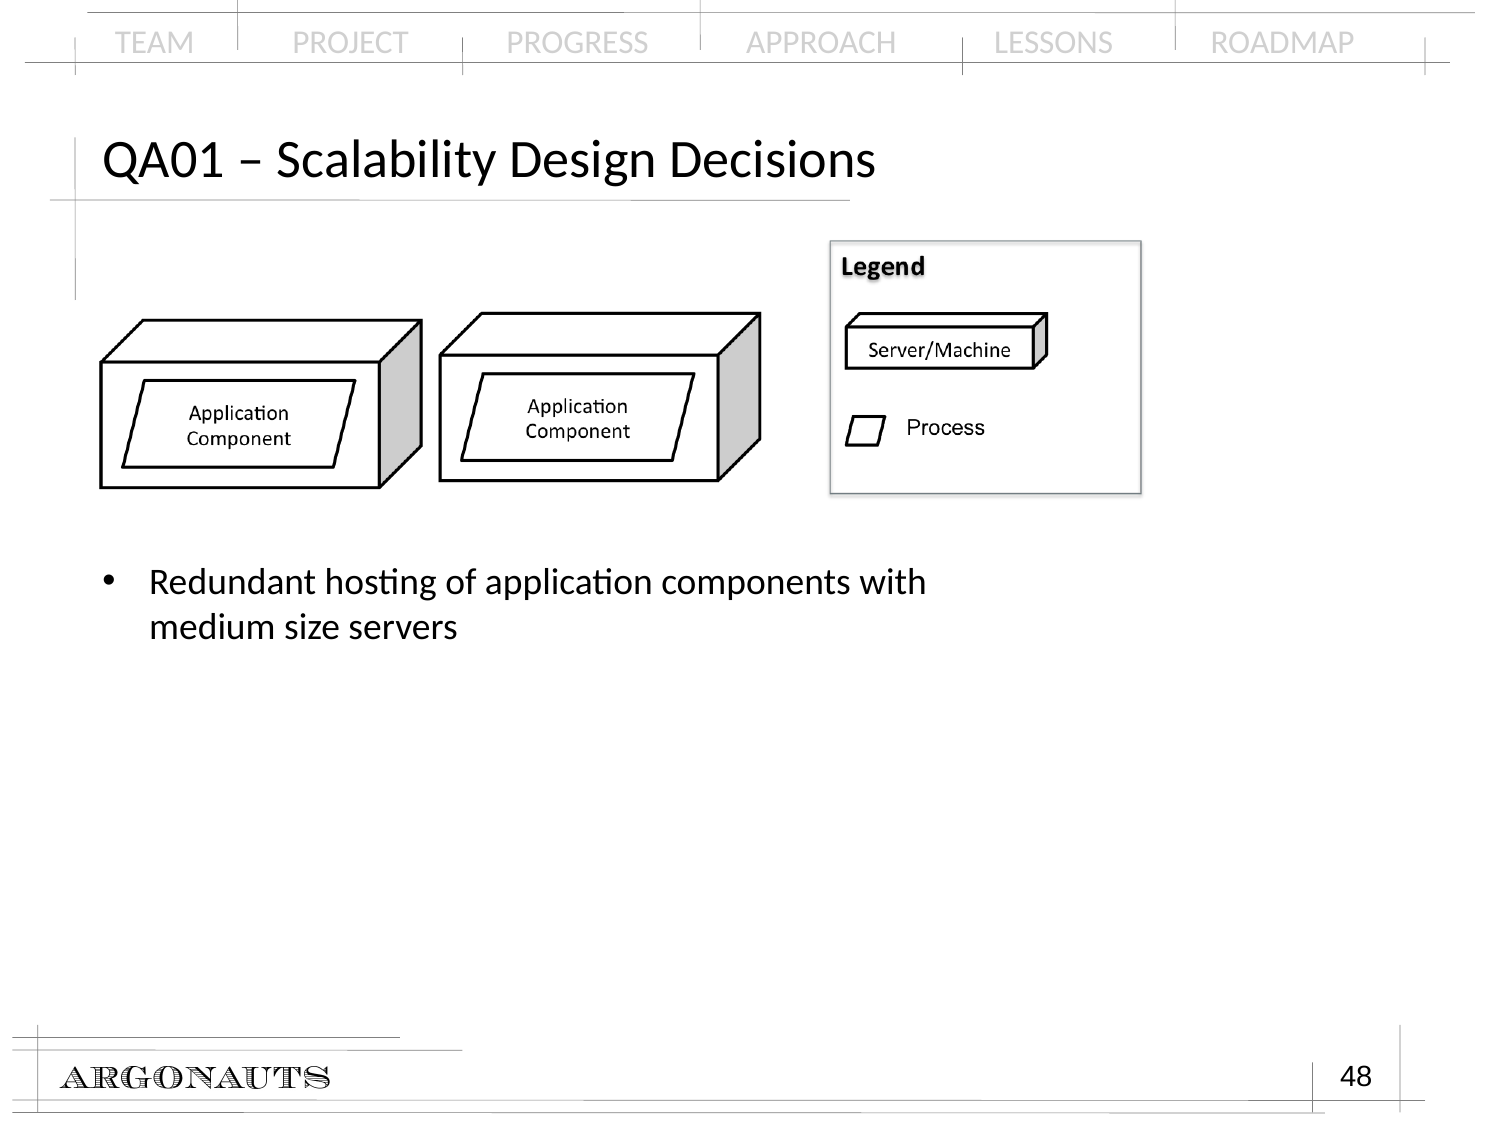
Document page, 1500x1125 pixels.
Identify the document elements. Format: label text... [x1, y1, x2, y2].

text_box Redundant hosting of application components with medium size servers [87, 549, 950, 655]
picture [99, 237, 1147, 503]
slide_number 48 [1074, 1050, 1388, 1125]
title QA01 – Scalability Design Decisions [87, 112, 1413, 200]
picture [50, 1055, 350, 1099]
